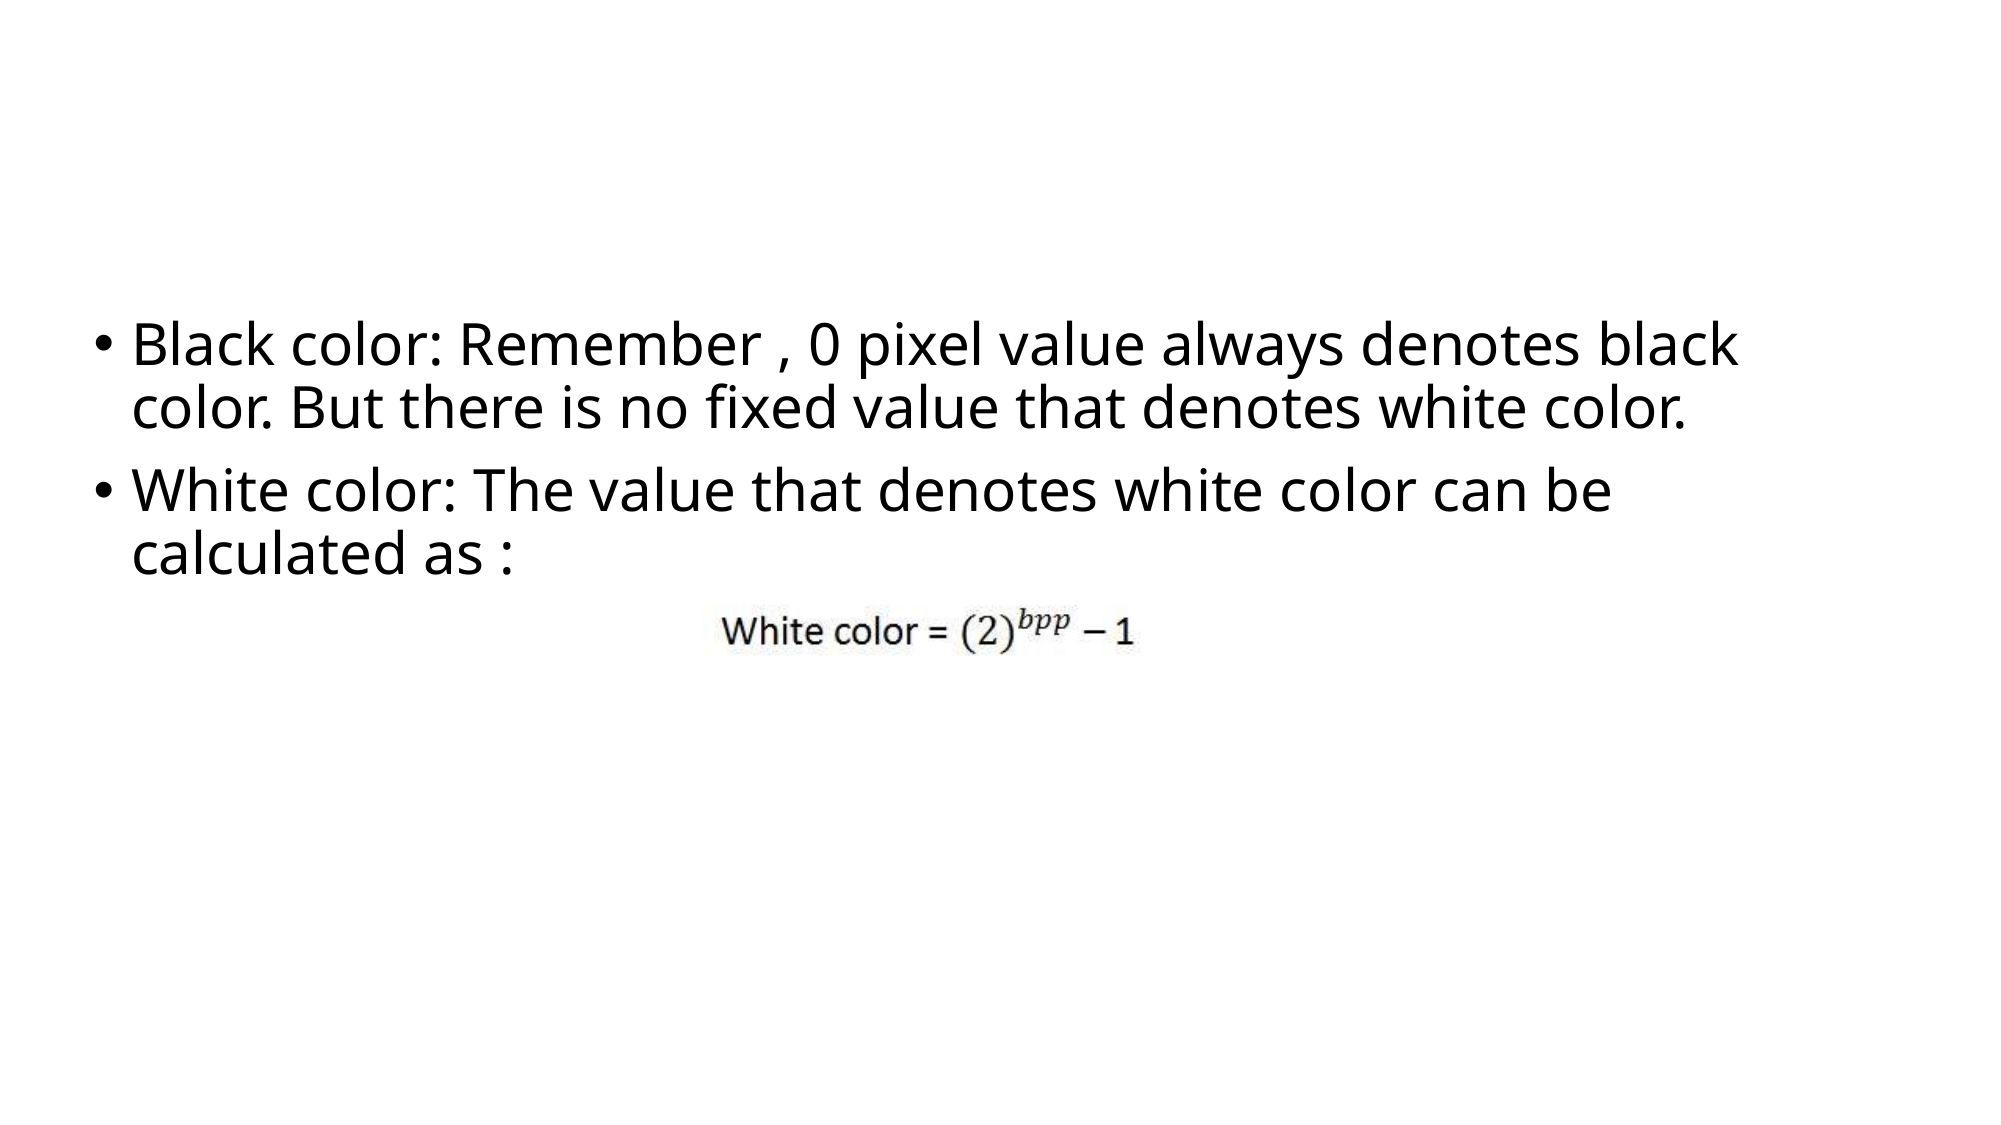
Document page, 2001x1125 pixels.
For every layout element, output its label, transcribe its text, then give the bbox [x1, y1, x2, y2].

picture [702, 580, 1180, 681]
list Black color: Remember , 0 pixel value always denotes black color. But there is no fixed value that denotes white color. White color: The value that denotes white color can be calculated as : [78, 307, 1804, 1022]
